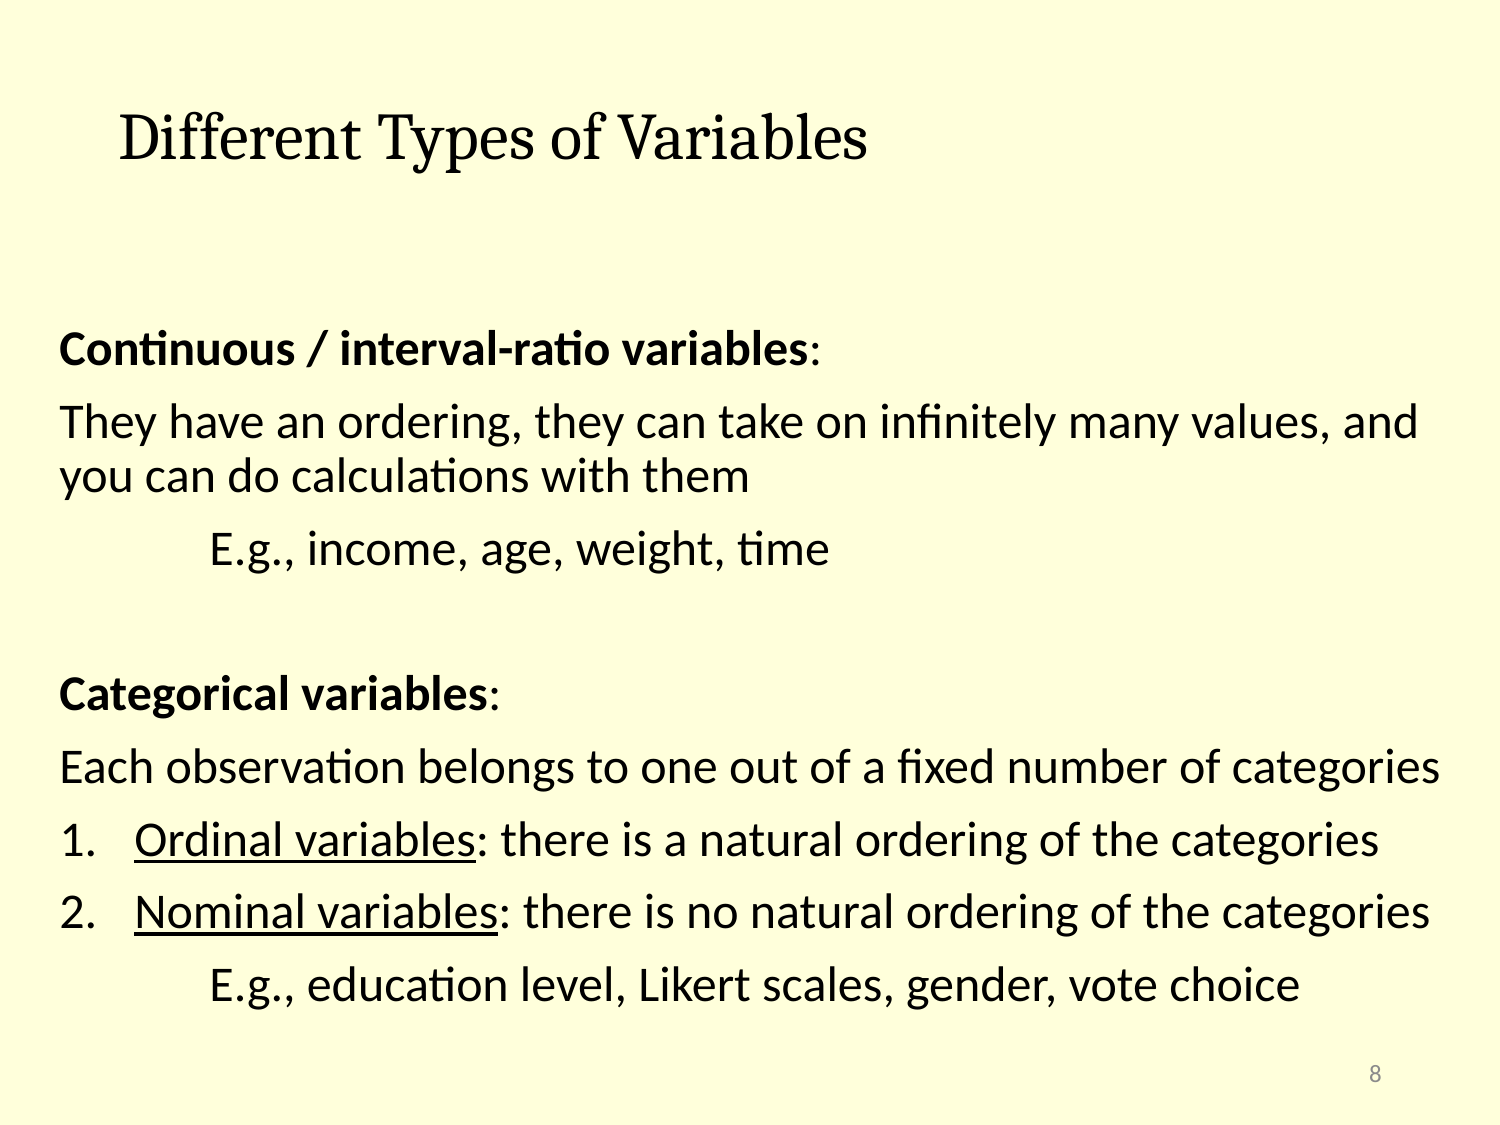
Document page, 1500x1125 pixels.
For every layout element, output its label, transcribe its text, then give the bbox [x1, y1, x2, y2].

list Continuous / interval-ratio variables: They have an ordering, they can take on infinitely many values, and you can do calculations with them E.g., income, age, weight, time Categorical variables: Each observation belongs to one out of a fixed number of categories Ordinal variables: there is a natural ordering of the categories Nominal variables: there is no natural ordering of the categories E.g., education level, Likert scales, gender, vote choice [44, 236, 1462, 768]
title Different Types of Variables [103, 29, 1397, 247]
slide_number 8 [1059, 1042, 1397, 1103]
